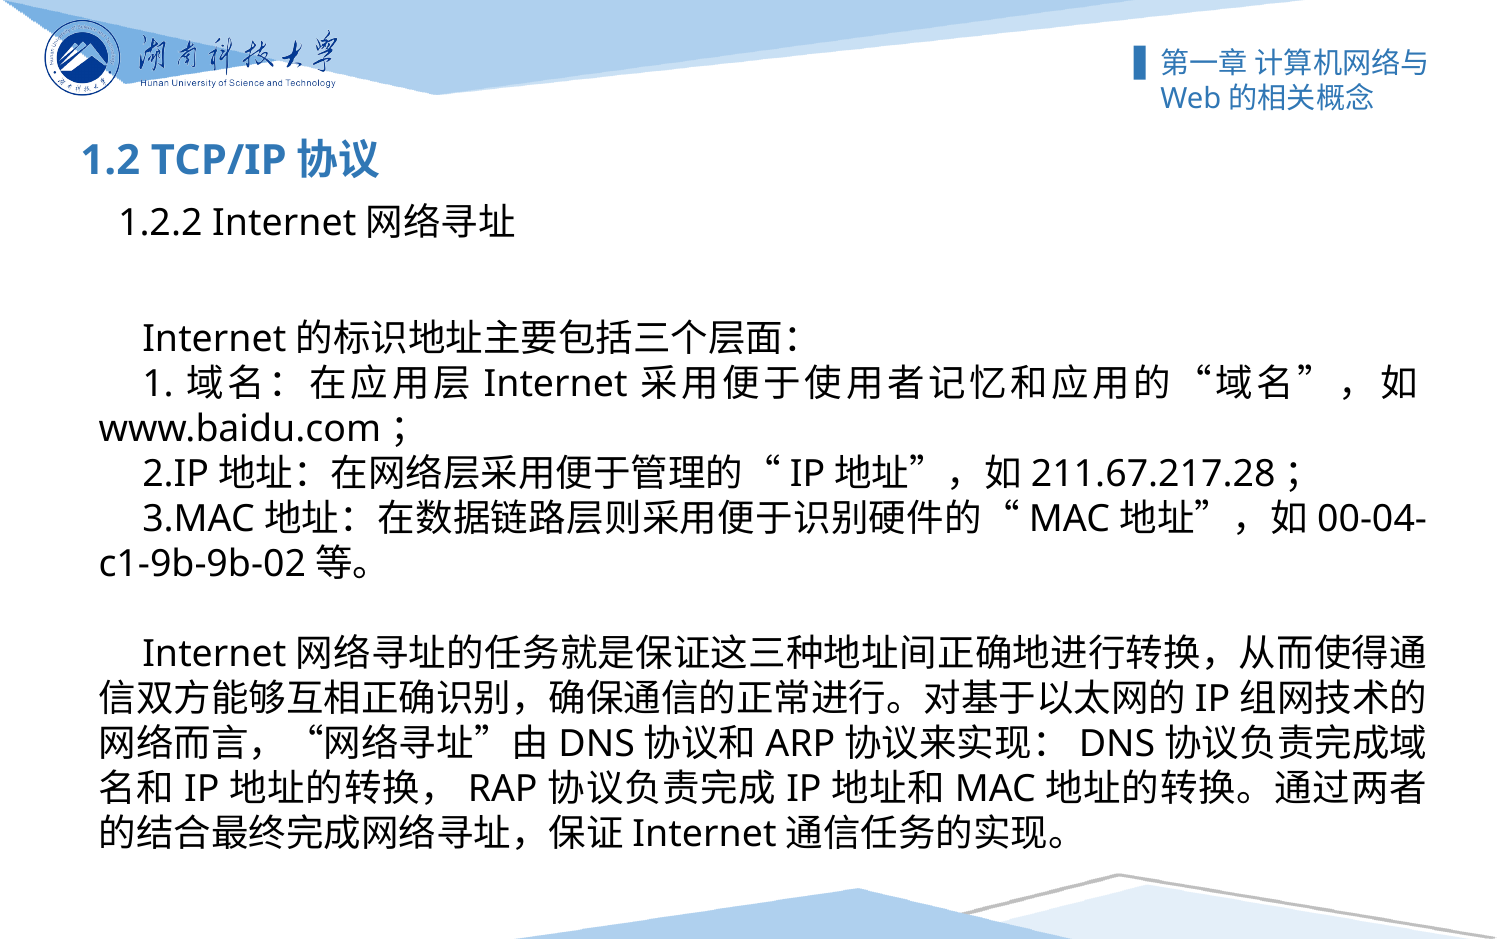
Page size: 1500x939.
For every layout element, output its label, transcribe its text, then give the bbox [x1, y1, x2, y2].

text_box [1133, 37, 1486, 124]
picture [0, 0, 1330, 99]
text_box Internet的标识地址主要包括三个层面： 1.域名：在应用层Internet采用便于使用者记忆和应用的“域名”，如www.baidu.com； 2.IP地址：在网络层采用便于管理的“IP地址”，如211.67.217.28； 3.MAC地址：在数据链路层则采用便于识别硬件的“MAC地址”，如00-04-c1-9b-9b-02等。 Internet网络寻址的任务就是保证这三种地址间正确地进行转换，从而使得通信双方能够互相正确识别，确保通信的正常进行。对基于以太网的IP组网技术的网络而言，“网络寻址”由DNS协议和ARP协议来实现：DNS协议负责完成域名和IP地址的转换，RAP协议负责完成IP地址和MAC地址的转换。通过两者的结合最终完成网络寻址，保证Internet通信任务的实现。 [83, 306, 1445, 907]
text_box 1.2 TCP/IP协议 [65, 125, 711, 191]
text_box 1.2.2 Internet网络寻址 [103, 190, 764, 251]
picture [507, 871, 1500, 939]
